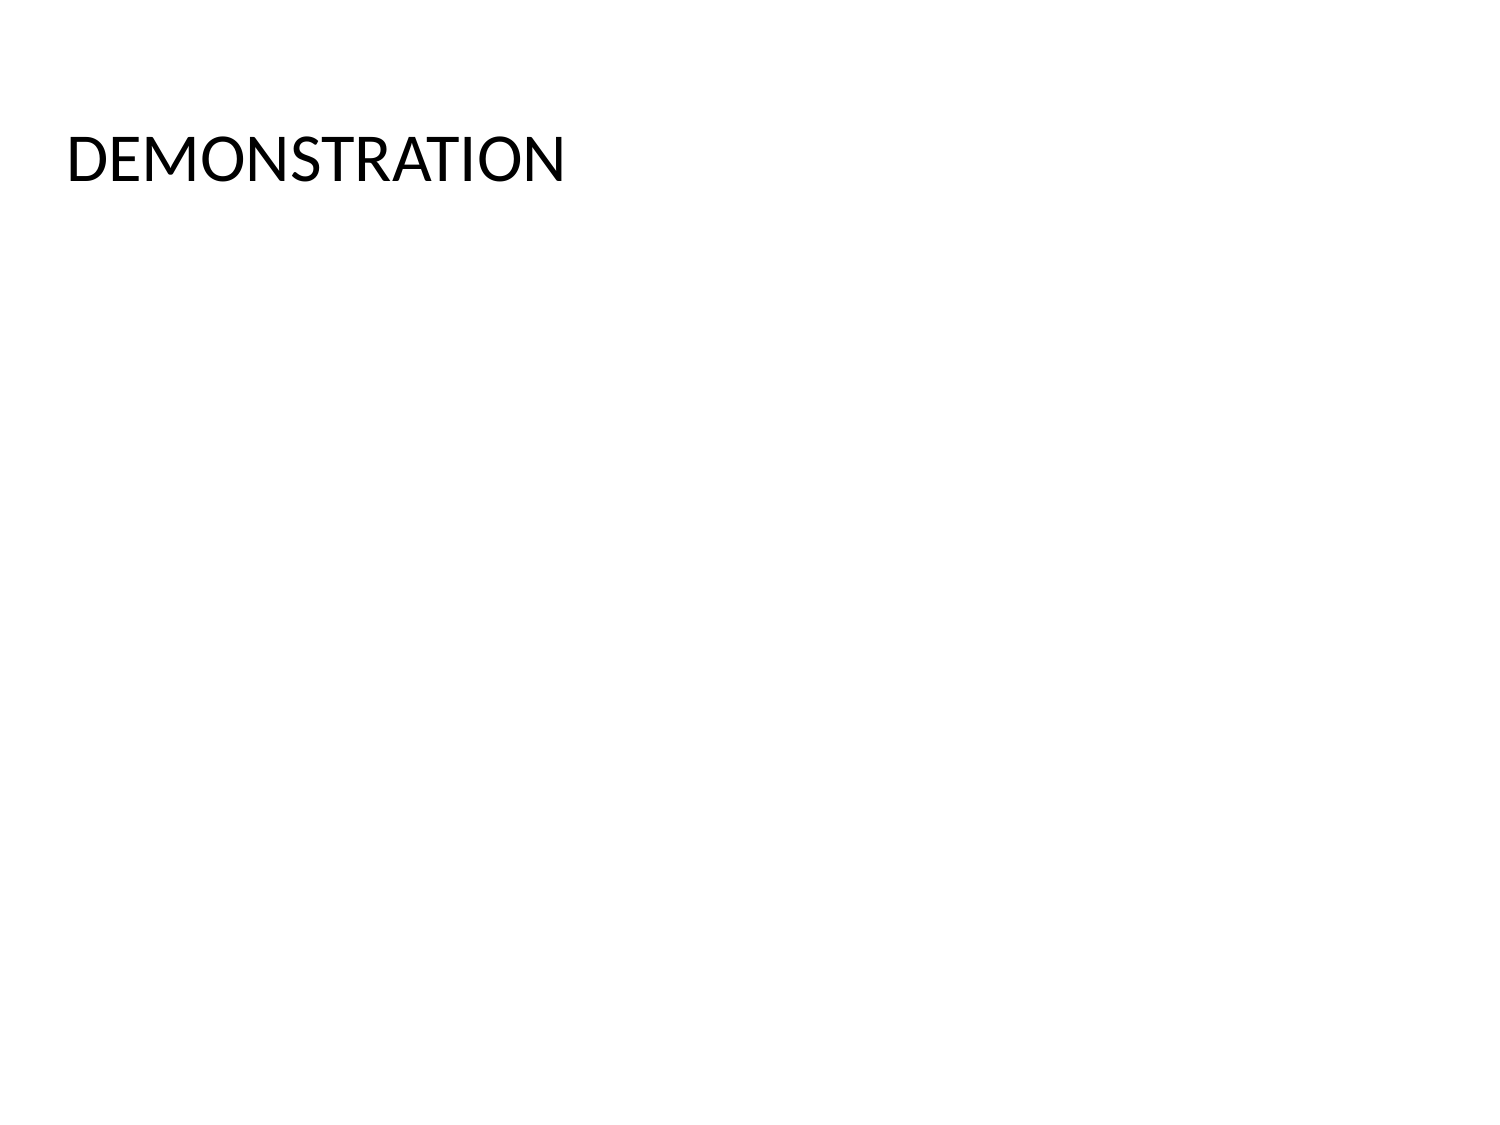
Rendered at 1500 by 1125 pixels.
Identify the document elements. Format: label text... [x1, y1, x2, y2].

title DEMONSTRATION [51, 97, 1449, 223]
